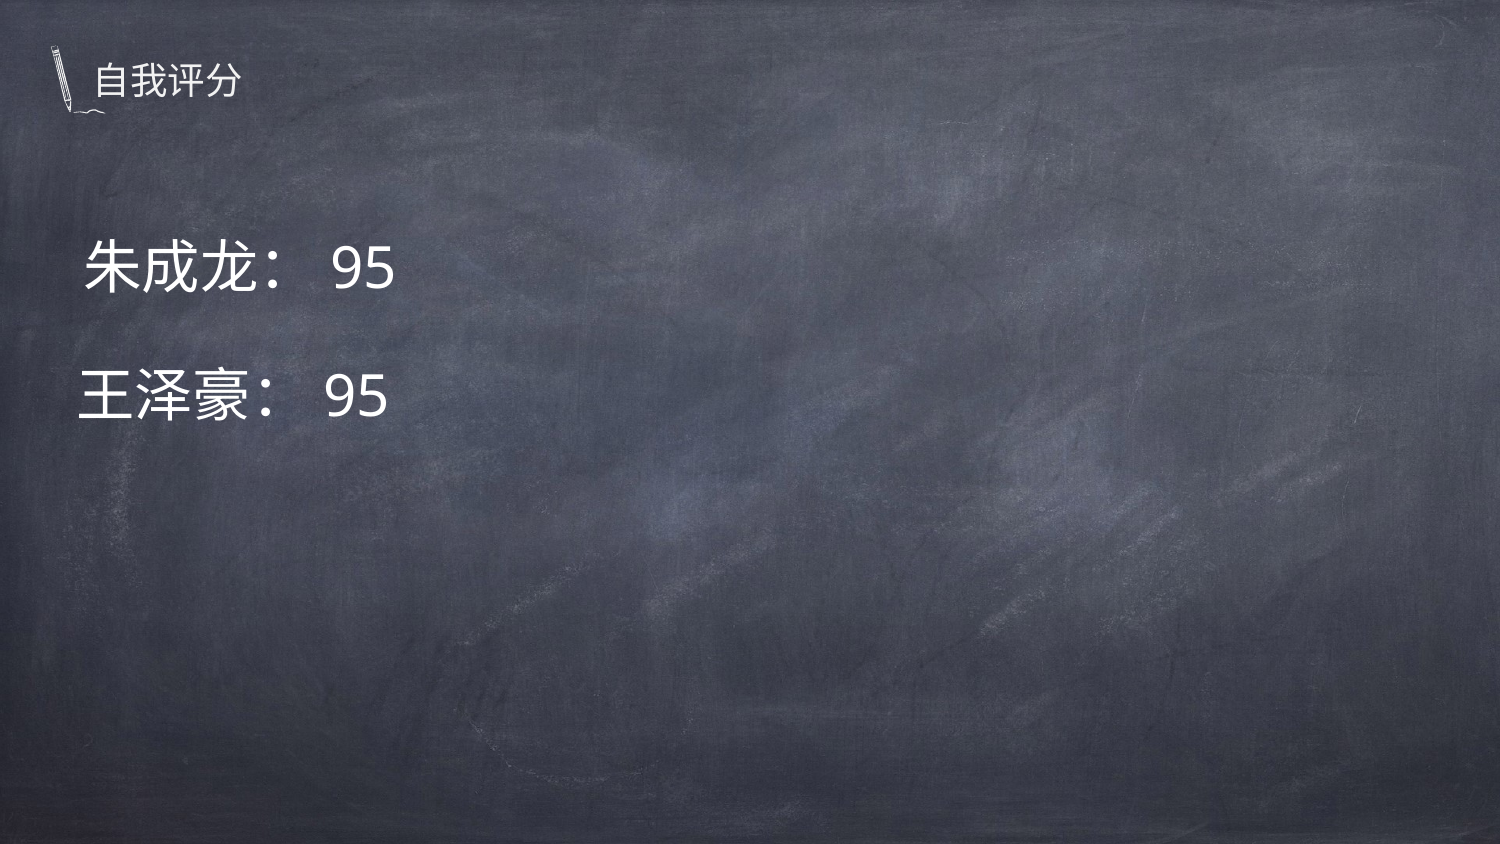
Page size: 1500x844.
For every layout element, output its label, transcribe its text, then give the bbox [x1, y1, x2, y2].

picture [0, 0, 1500, 844]
text_box 朱成龙：95 [50, 187, 430, 308]
text_box 王泽豪：95 [50, 315, 416, 436]
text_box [50, 45, 291, 114]
